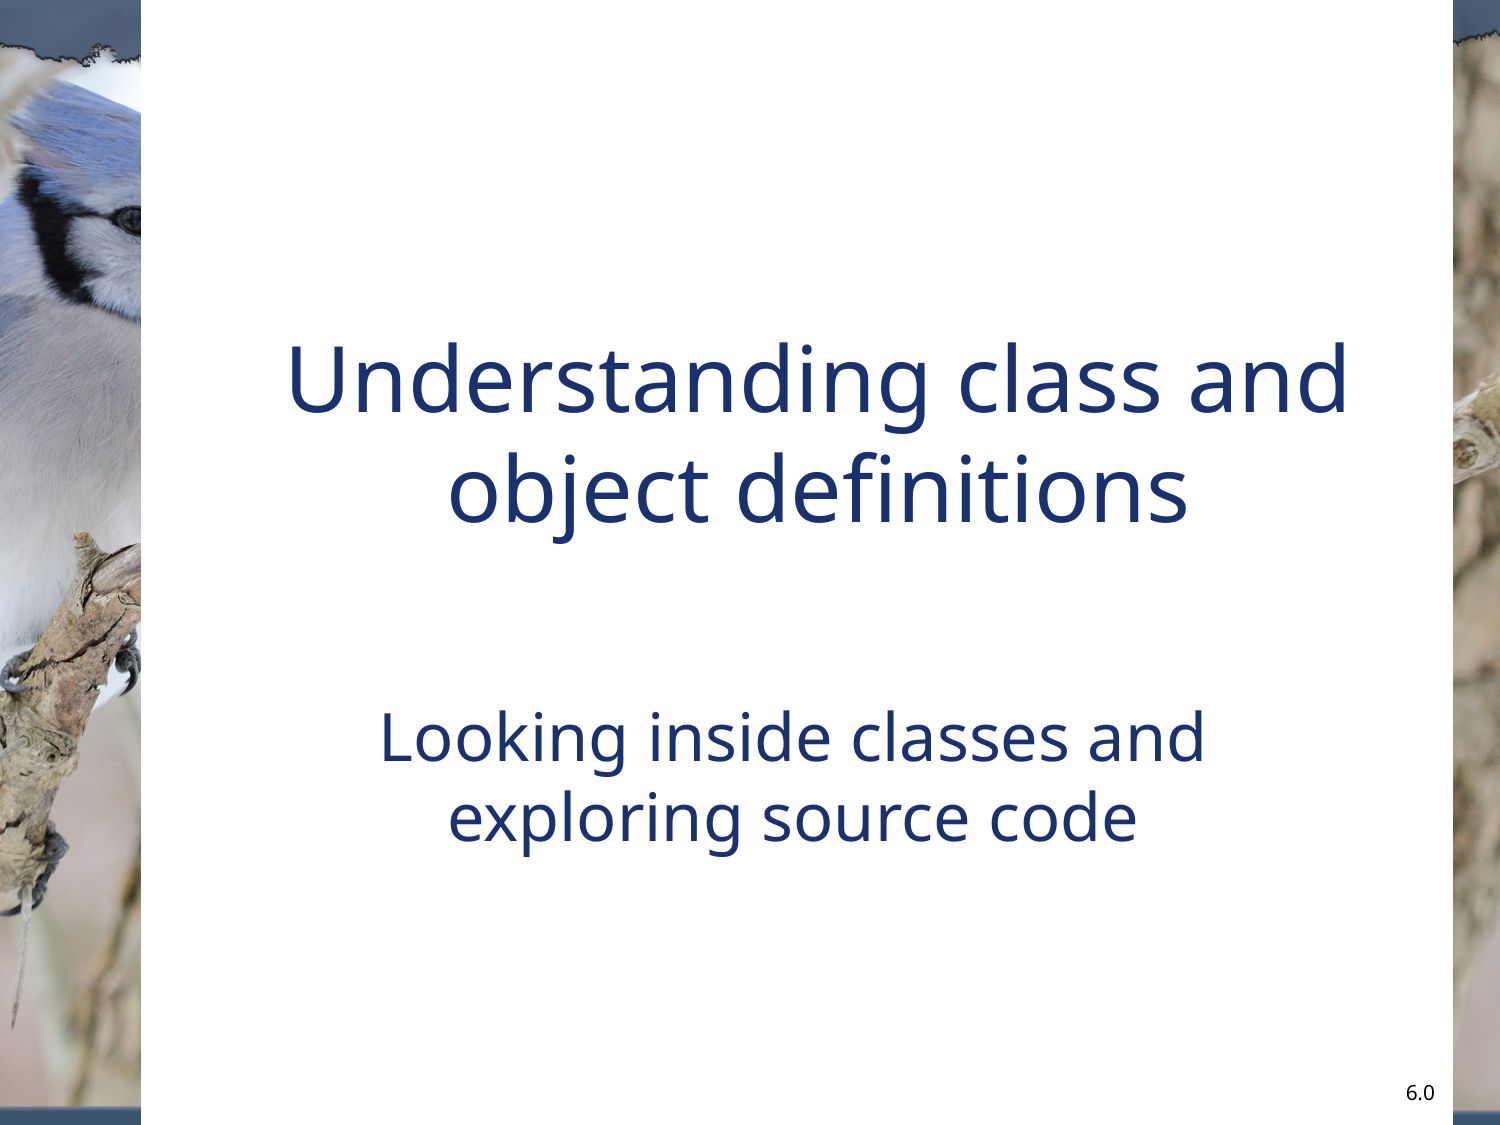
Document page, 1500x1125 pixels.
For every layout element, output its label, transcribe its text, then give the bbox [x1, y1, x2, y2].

picture [1453, 0, 1500, 1125]
text_box 6.0 [1390, 1072, 1450, 1113]
title Understanding class and object definitions [200, 337, 1438, 525]
picture [0, 0, 141, 1125]
subtitle Looking inside classes and exploring source code [225, 687, 1363, 925]
